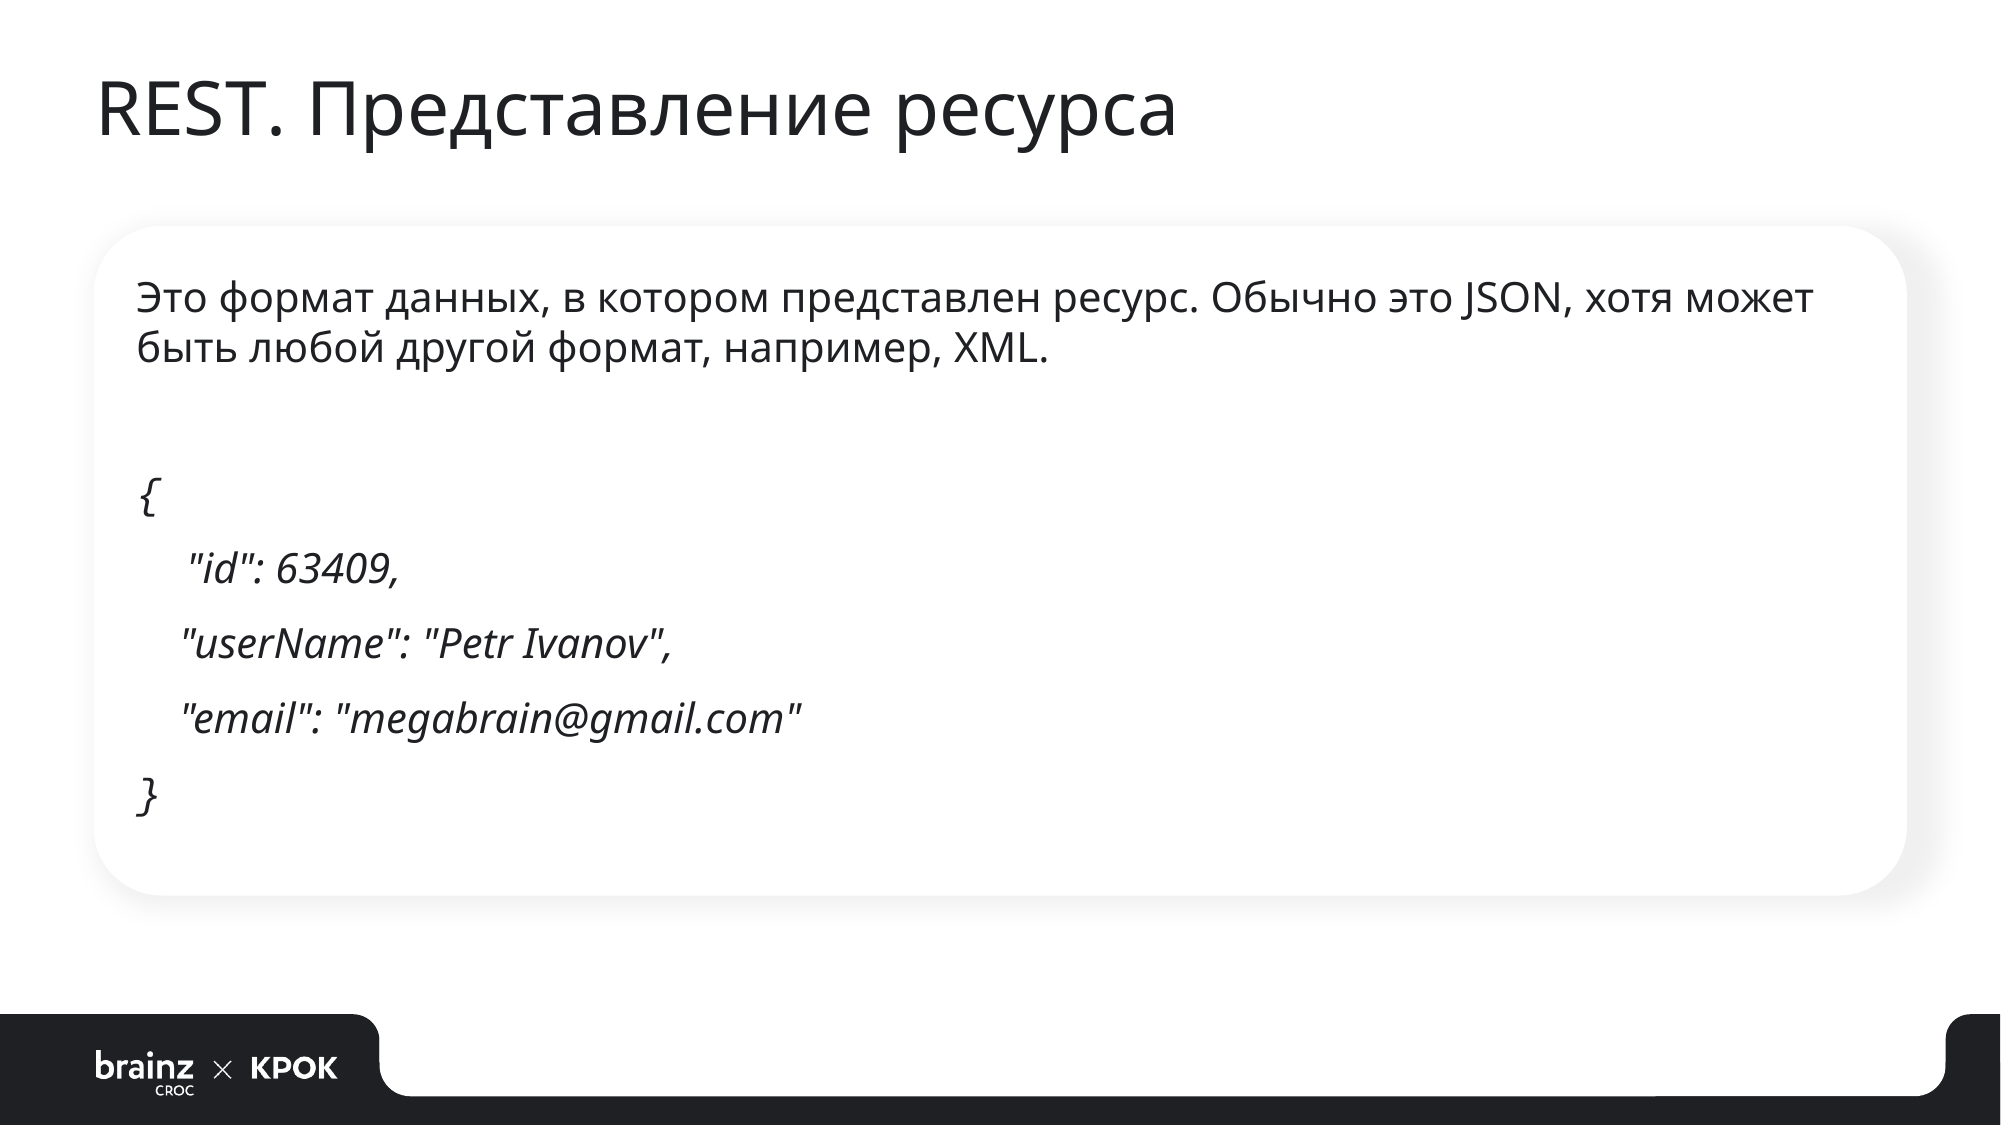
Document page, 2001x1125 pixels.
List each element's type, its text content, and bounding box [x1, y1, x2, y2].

title REST. Представление ресурса [80, 58, 1806, 164]
text_box Это формат данных, в котором представлен ресурс. Обычно это JSON, хотя может быть любой другой формат, например, XML. { "id": 63409, "userName": "Petr Ivanov", "email": "megabrain@gmail.com" } [121, 263, 1849, 895]
text_box [92, 224, 1908, 897]
picture [96, 1050, 338, 1096]
